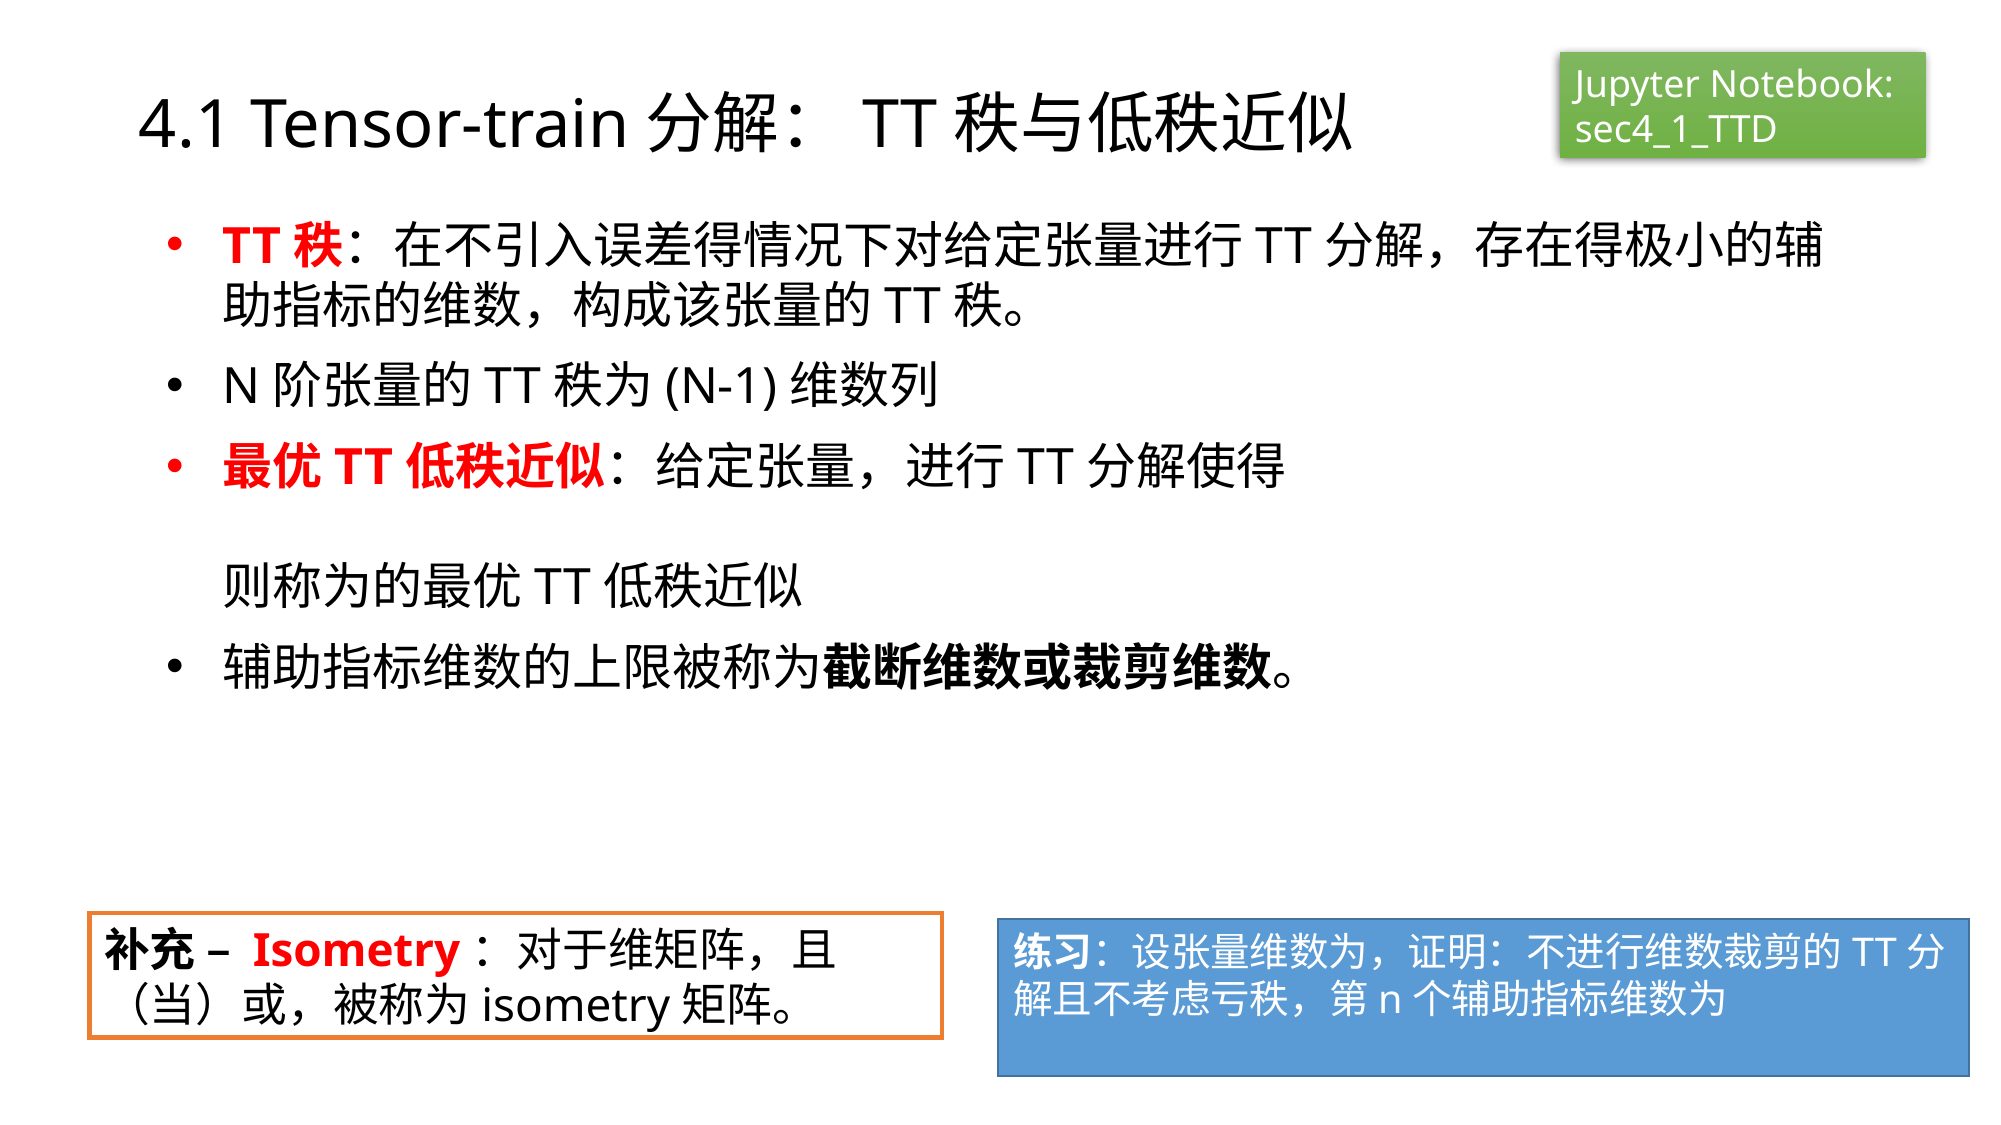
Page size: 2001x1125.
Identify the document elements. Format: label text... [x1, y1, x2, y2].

text_box Jupyter Notebook: sec4_1_TTD [1560, 52, 1926, 158]
text_box 4.1 Tensor-train分解：TT秩与低秩近似 [124, 73, 1876, 168]
